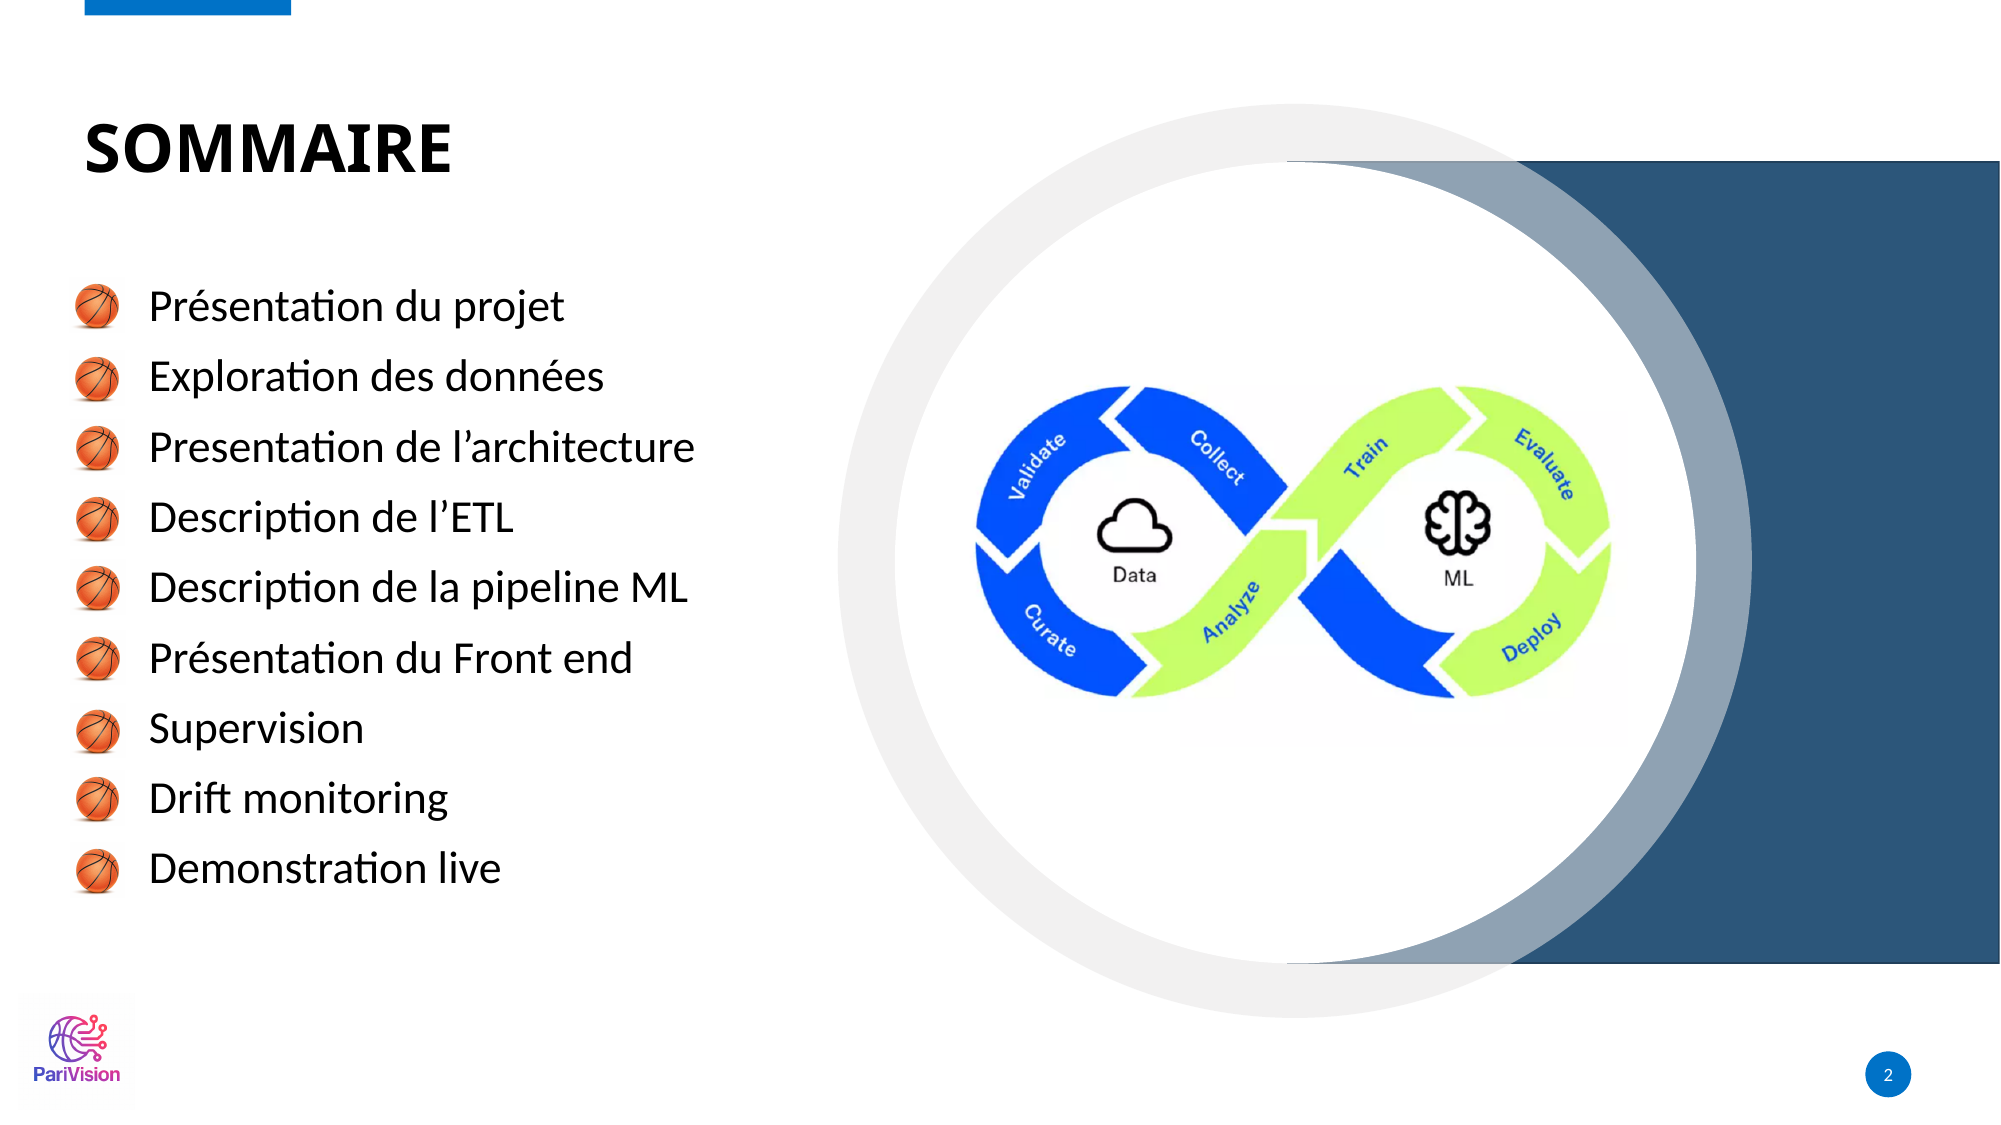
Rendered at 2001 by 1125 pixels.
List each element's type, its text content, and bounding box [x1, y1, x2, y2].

picture [70, 490, 125, 546]
list Présentation du projet Exploration des données Presentation de l’architecture Description de l’ETL Description de la pipeline ML Présentation du Front end Supervision Drift monitoring Demonstration live [97, 282, 779, 996]
title SomMAIRE [84, 81, 895, 300]
picture [70, 842, 125, 898]
picture [69, 350, 125, 406]
picture [70, 770, 125, 826]
picture [70, 559, 126, 615]
picture [69, 277, 125, 333]
picture [70, 419, 125, 475]
picture [894, 162, 1697, 964]
picture [70, 630, 126, 685]
picture [18, 993, 135, 1110]
slide_number 2 [1864, 1059, 1913, 1090]
picture [70, 703, 126, 758]
